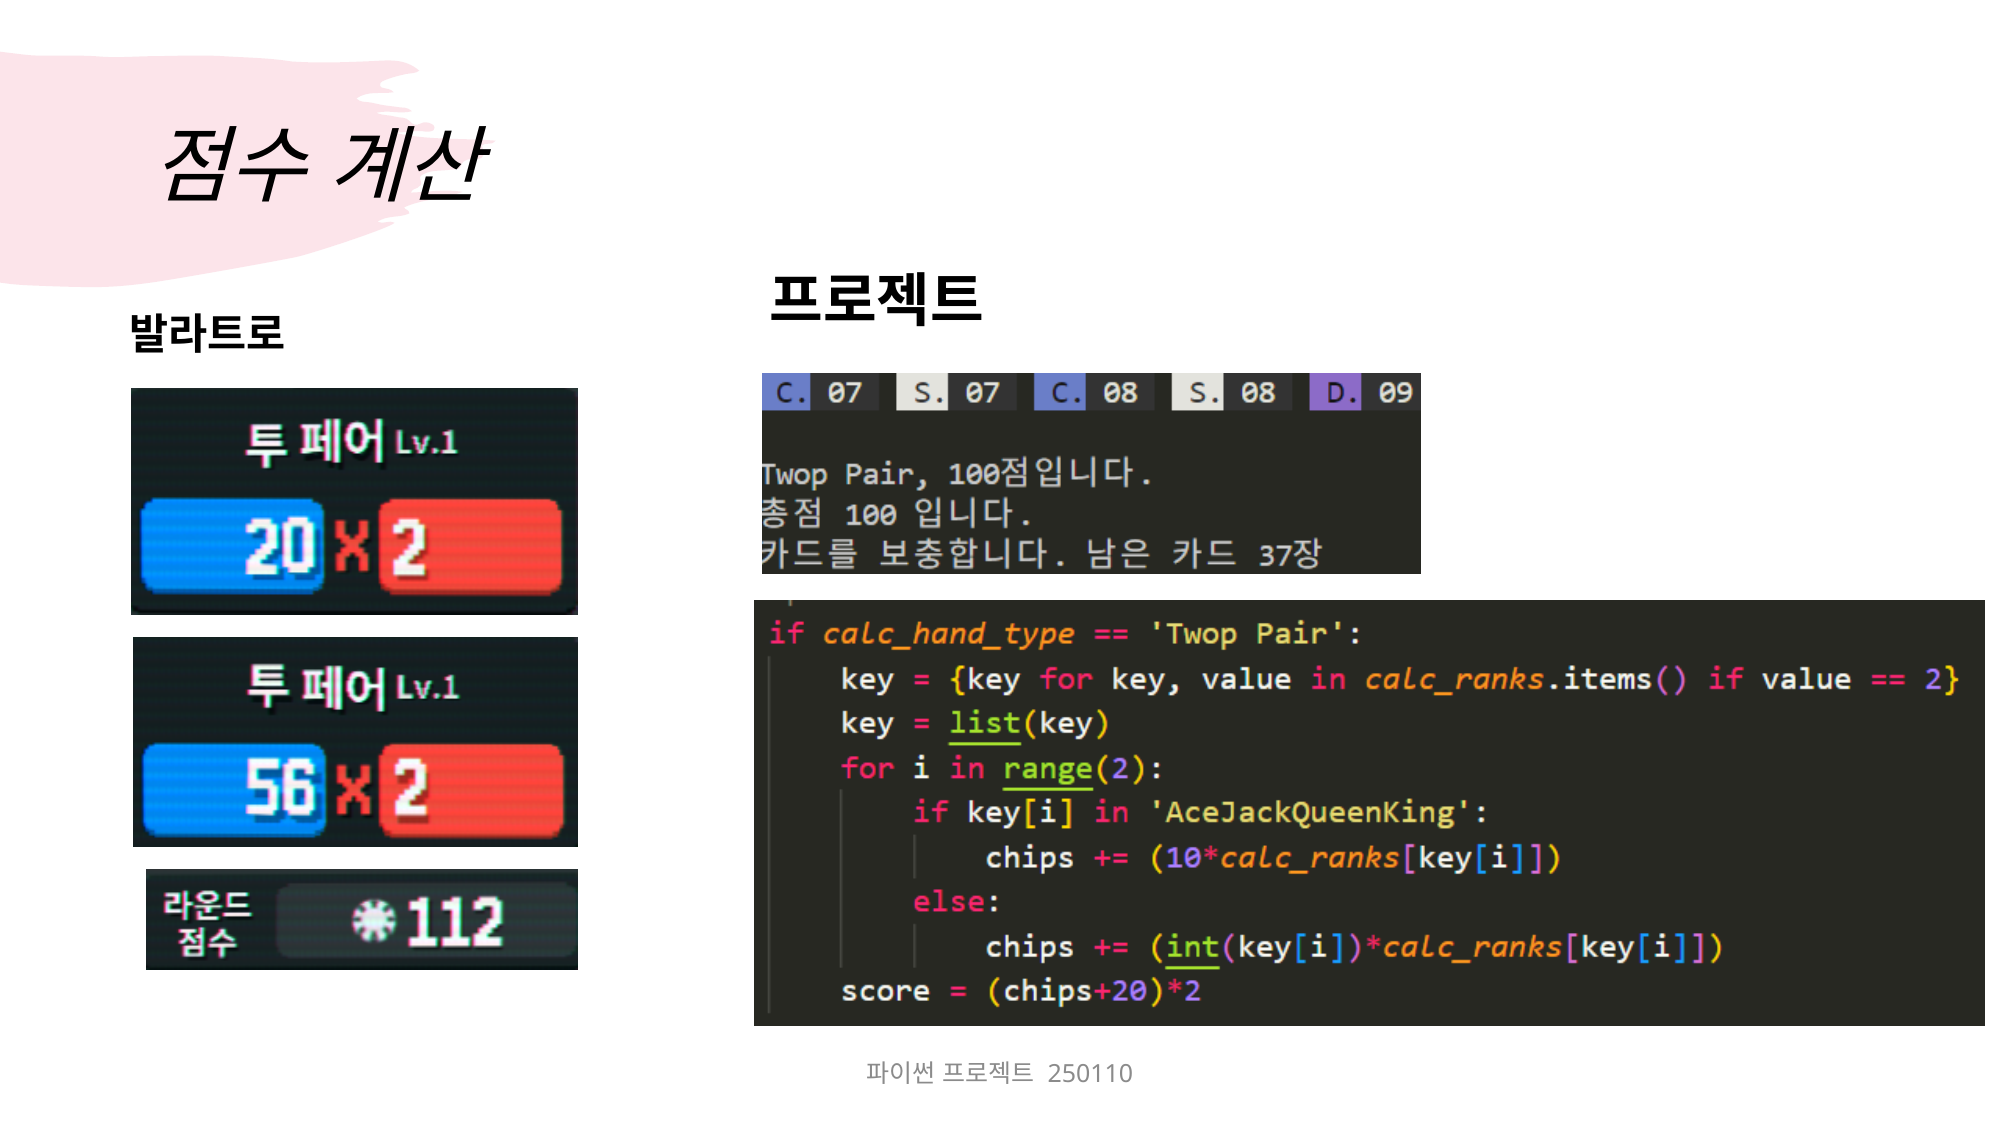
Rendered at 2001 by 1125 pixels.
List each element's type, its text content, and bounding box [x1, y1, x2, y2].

footer 파이썬 프로젝트 250110 [662, 1042, 1338, 1103]
picture [145, 869, 578, 970]
picture [133, 637, 578, 847]
list 프로젝트 [754, 220, 1049, 341]
picture [754, 599, 1985, 1026]
list 발라트로 [114, 299, 390, 366]
title 점수 계산 [137, 59, 1863, 278]
picture [131, 388, 578, 615]
picture [762, 373, 1421, 574]
